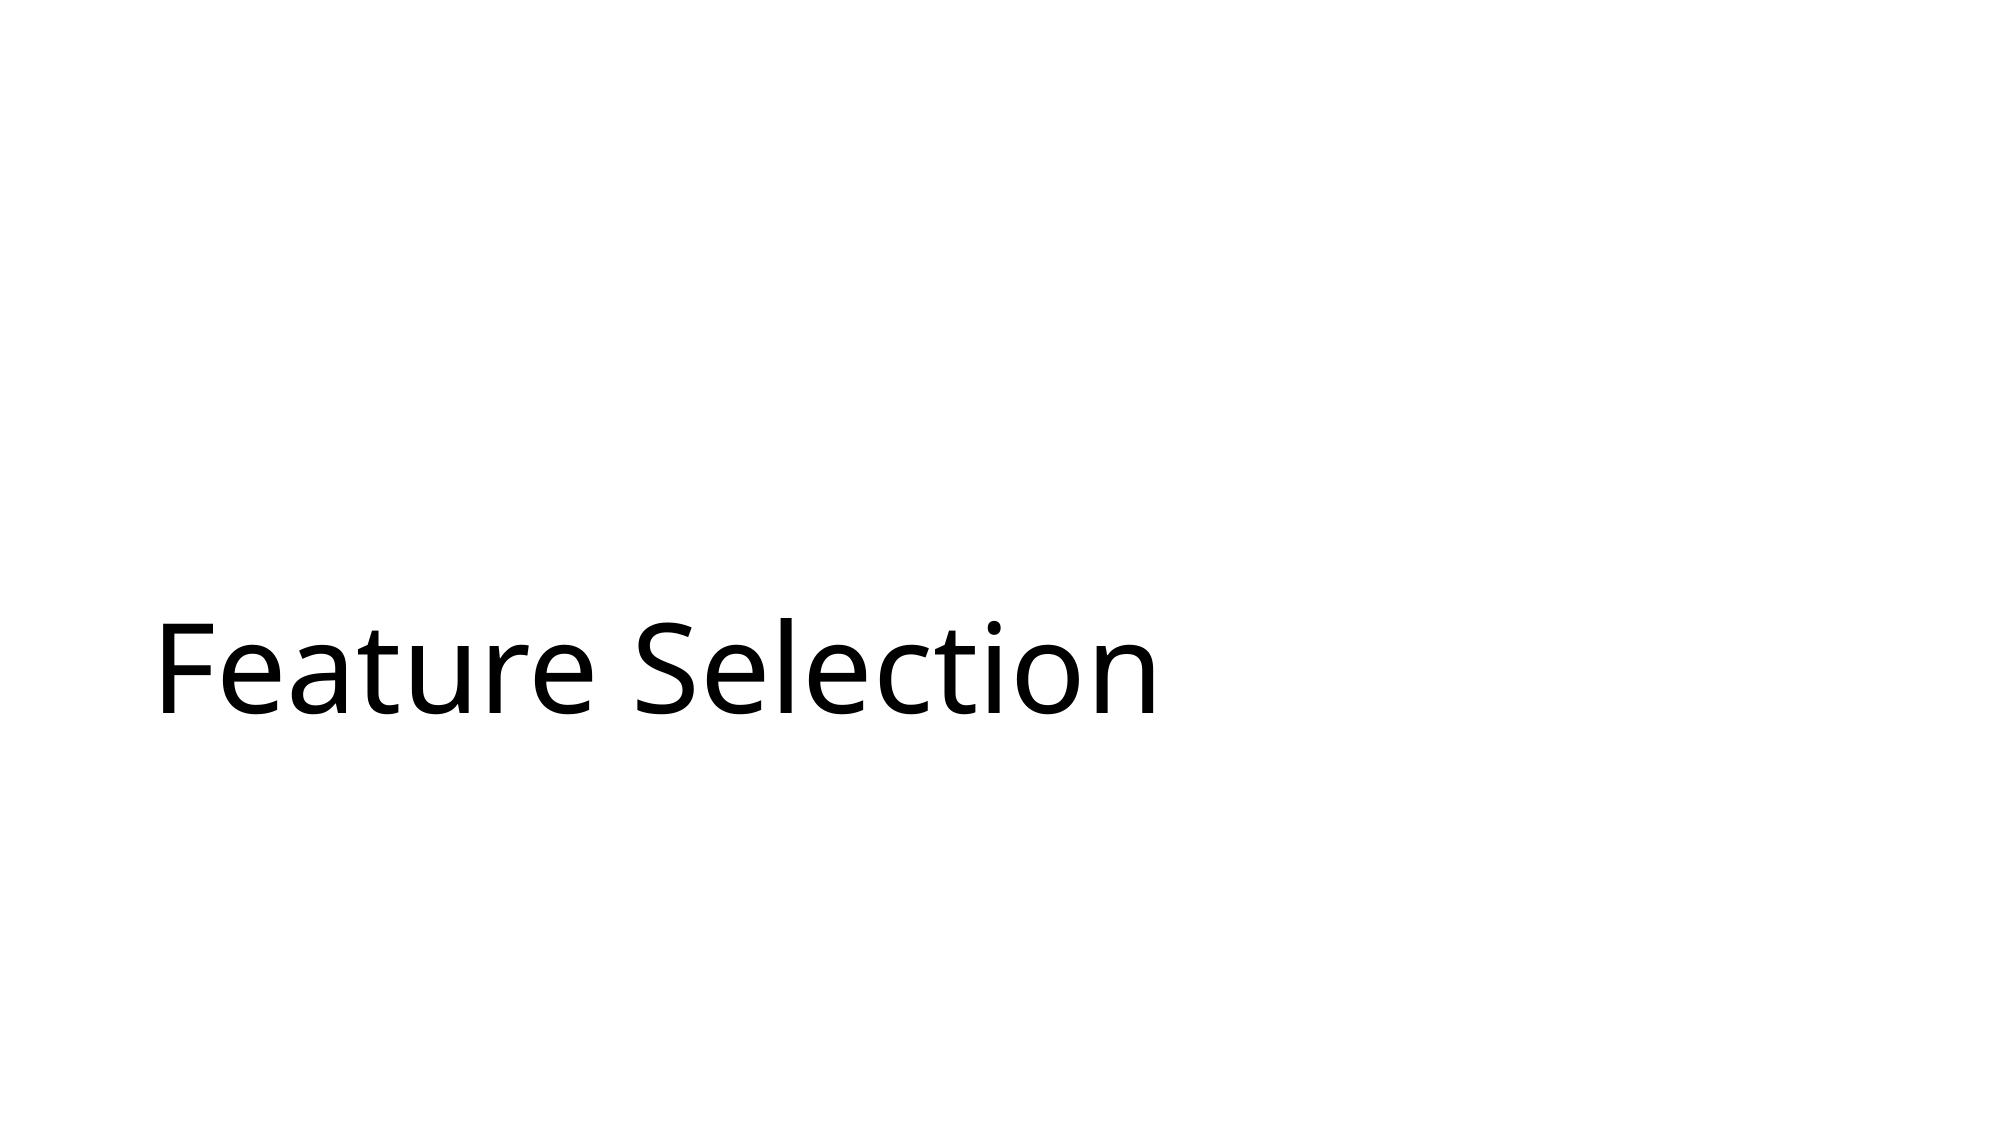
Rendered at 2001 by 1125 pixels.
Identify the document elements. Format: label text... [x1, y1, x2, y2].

title Feature Selection [136, 280, 1862, 749]
